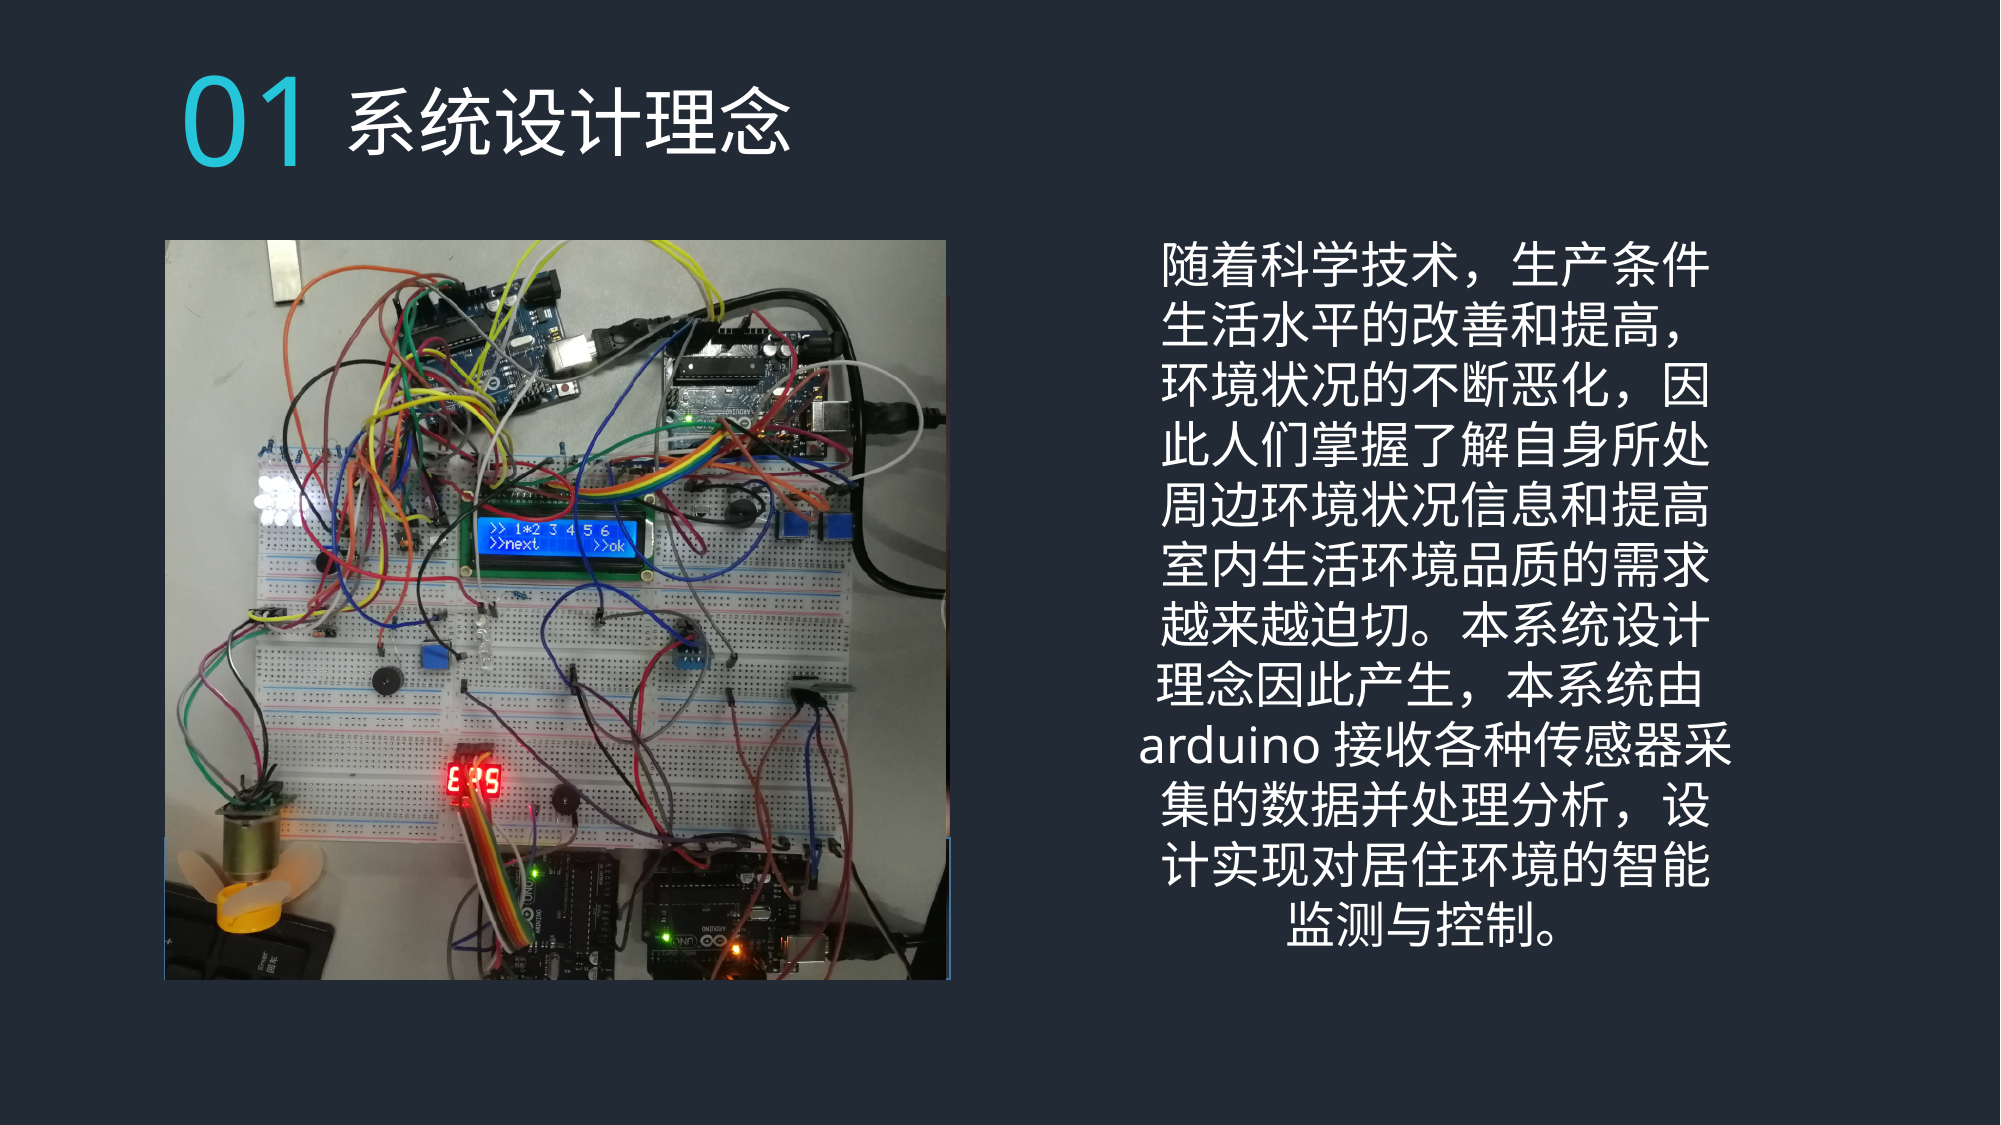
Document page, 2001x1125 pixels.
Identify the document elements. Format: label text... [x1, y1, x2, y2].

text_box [946, 297, 950, 980]
text_box 01 [165, 33, 385, 199]
picture [165, 240, 946, 980]
text_box 随着科学技术，生产条件生活水平的改善和提高，环境状况的不断恶化，因此人们掌握了解自身所处周边环境状况信息和提高室内生活环境品质的需求越来越迫切。本系统设计理念因此产生，本系统由arduino接收各种传感器采集的数据并处理分析，设计实现对居住环境的智能监测与控制。 [1122, 225, 1749, 961]
text_box 系统设计理念 [328, 68, 1175, 173]
